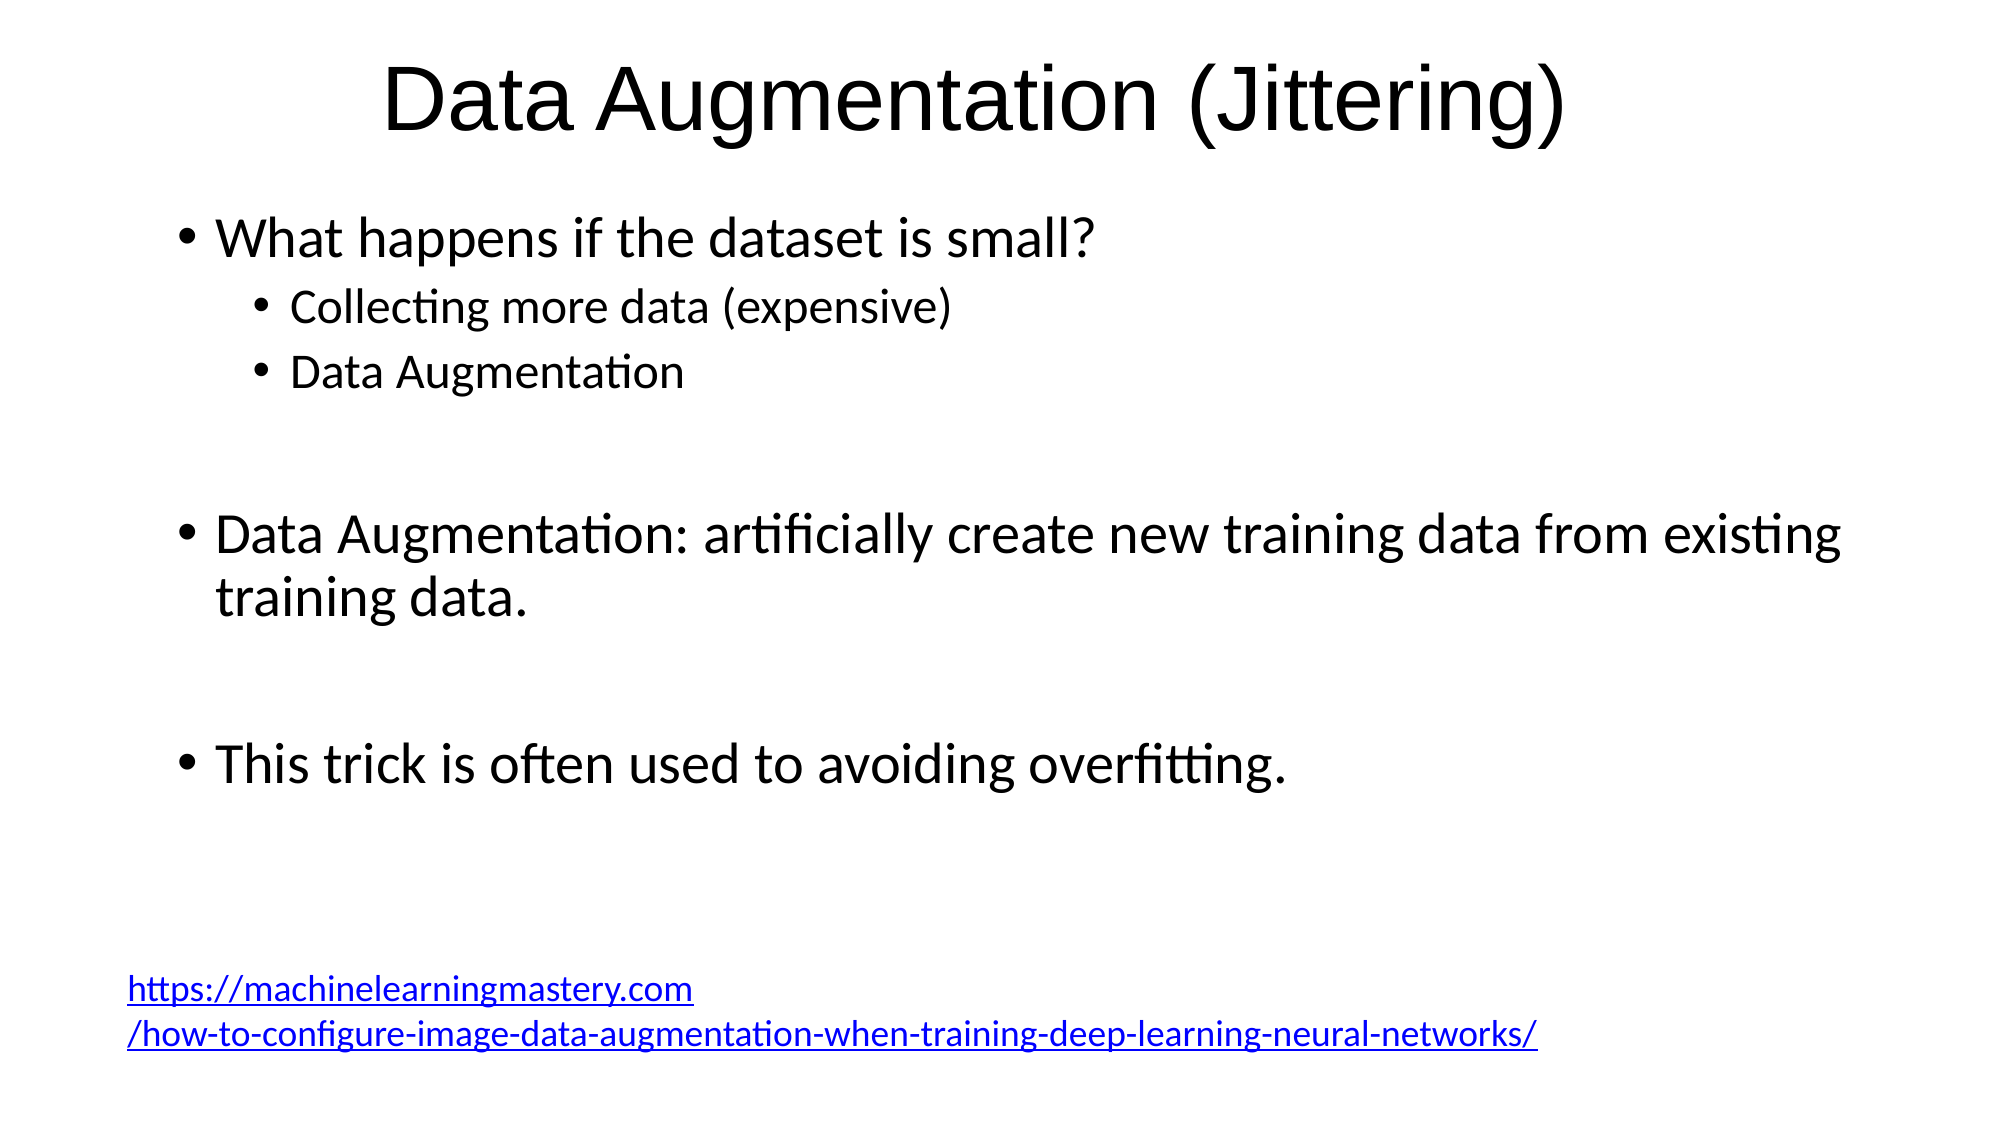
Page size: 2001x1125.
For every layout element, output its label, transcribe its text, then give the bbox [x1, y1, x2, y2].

title Data Augmentation (Jittering) [381, 39, 1619, 199]
text_box What happens if the dataset is small? Collecting more data (expensive) Data Augmentation Data Augmentation: artificially create new training data from existing training data. This trick is often used to avoiding overfitting. [162, 199, 1863, 957]
text_box https://machinelearningmastery.com/how-to-configure-image-data-augmentation-when-training-deep-learning-neural-networks/ [112, 956, 1838, 1061]
